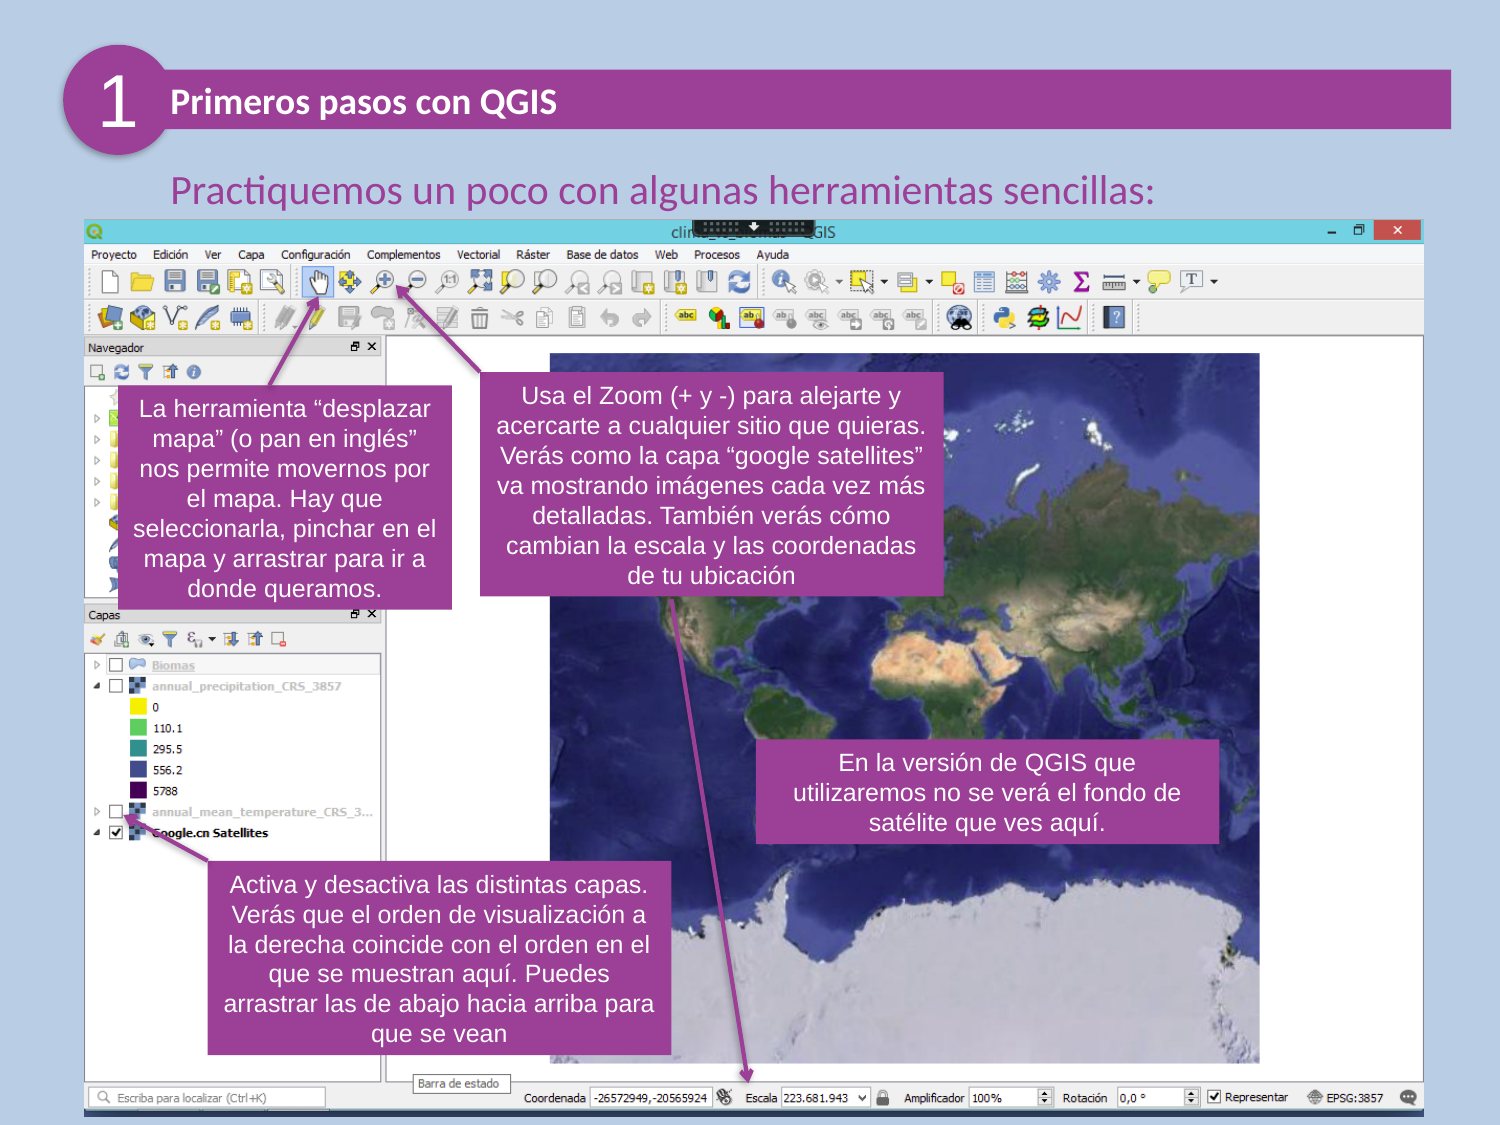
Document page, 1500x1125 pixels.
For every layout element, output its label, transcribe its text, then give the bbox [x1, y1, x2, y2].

picture [84, 219, 1424, 1117]
text_box Practiquemos un poco con algunas herramientas sencillas: [155, 155, 1452, 220]
text_box Primeros pasos con QGIS [178, 69, 1452, 130]
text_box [395, 284, 944, 1084]
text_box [123, 814, 390, 1059]
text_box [117, 295, 453, 613]
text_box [62, 44, 174, 156]
